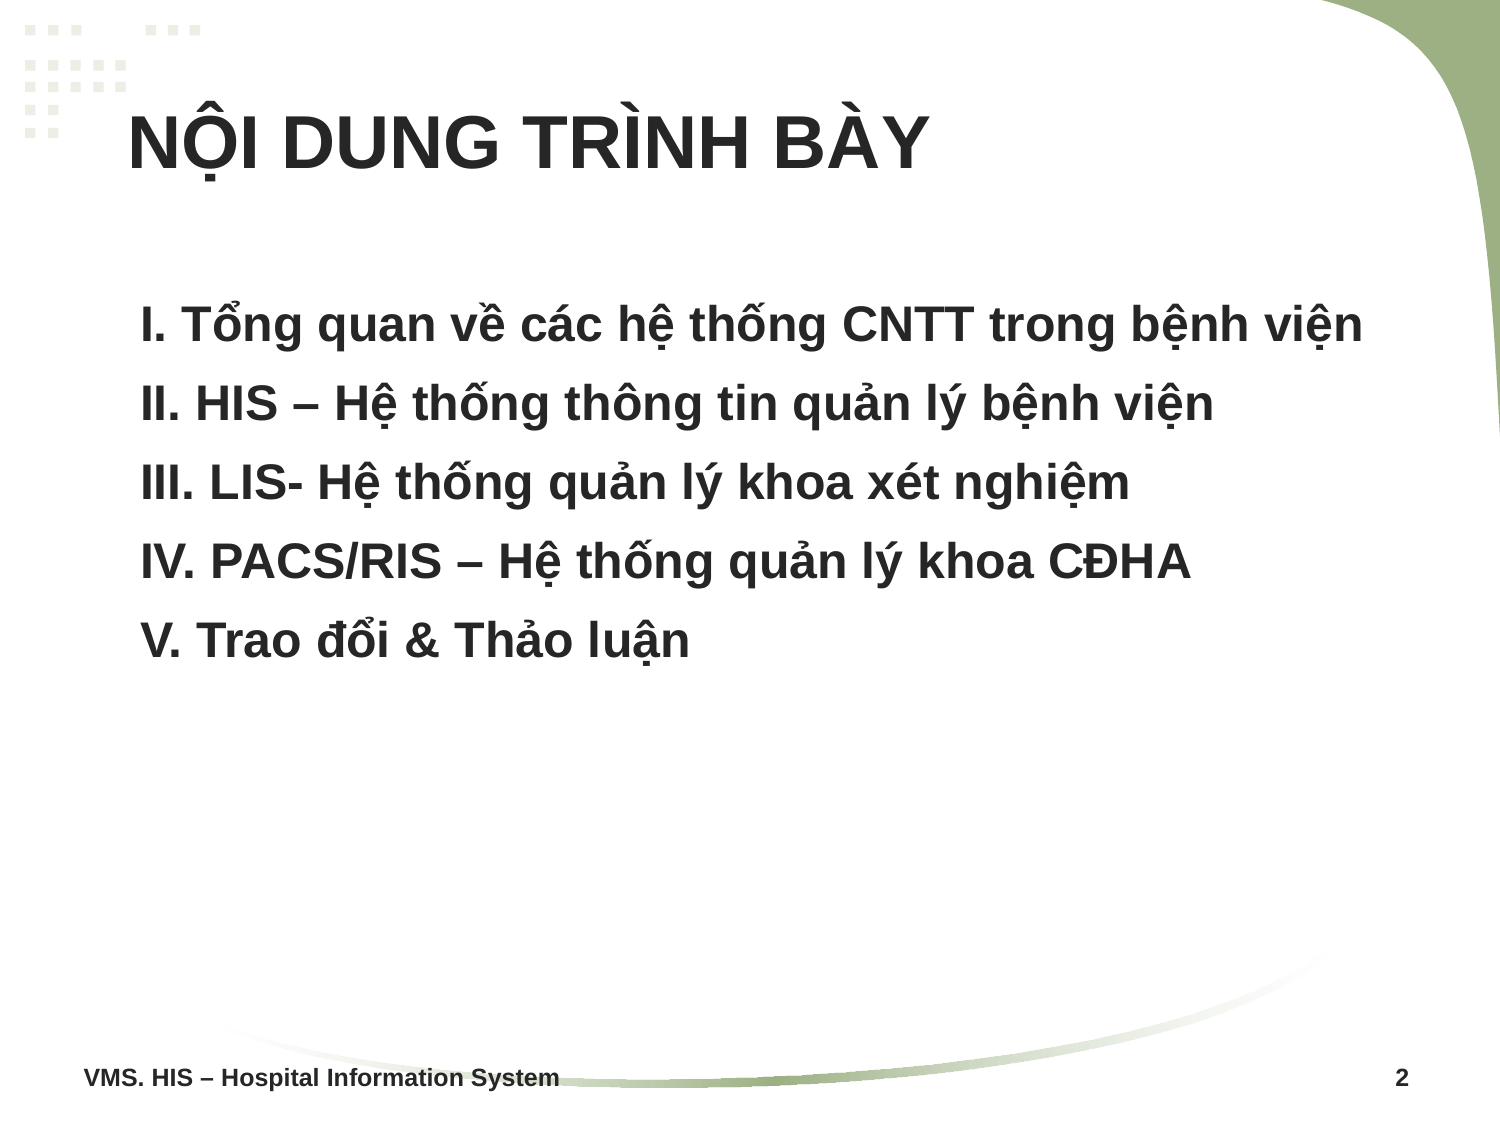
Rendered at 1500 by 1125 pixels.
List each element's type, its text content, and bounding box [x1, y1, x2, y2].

title NỘI DUNG TRÌNH BÀY [112, 45, 1388, 233]
footer VMS. HIS – Hospital Information System 2 [37, 1050, 1463, 1103]
text_box I. Tổng quan về các hệ thống CNTT trong bệnh viện II. HIS – Hệ thống thông tin quản lý bệnh viện III. LIS- Hệ thống quản lý khoa xét nghiệm IV. PACS/RIS – Hệ thống quản lý khoa CĐHA V. Trao đổi & Thảo luận [124, 274, 1400, 963]
